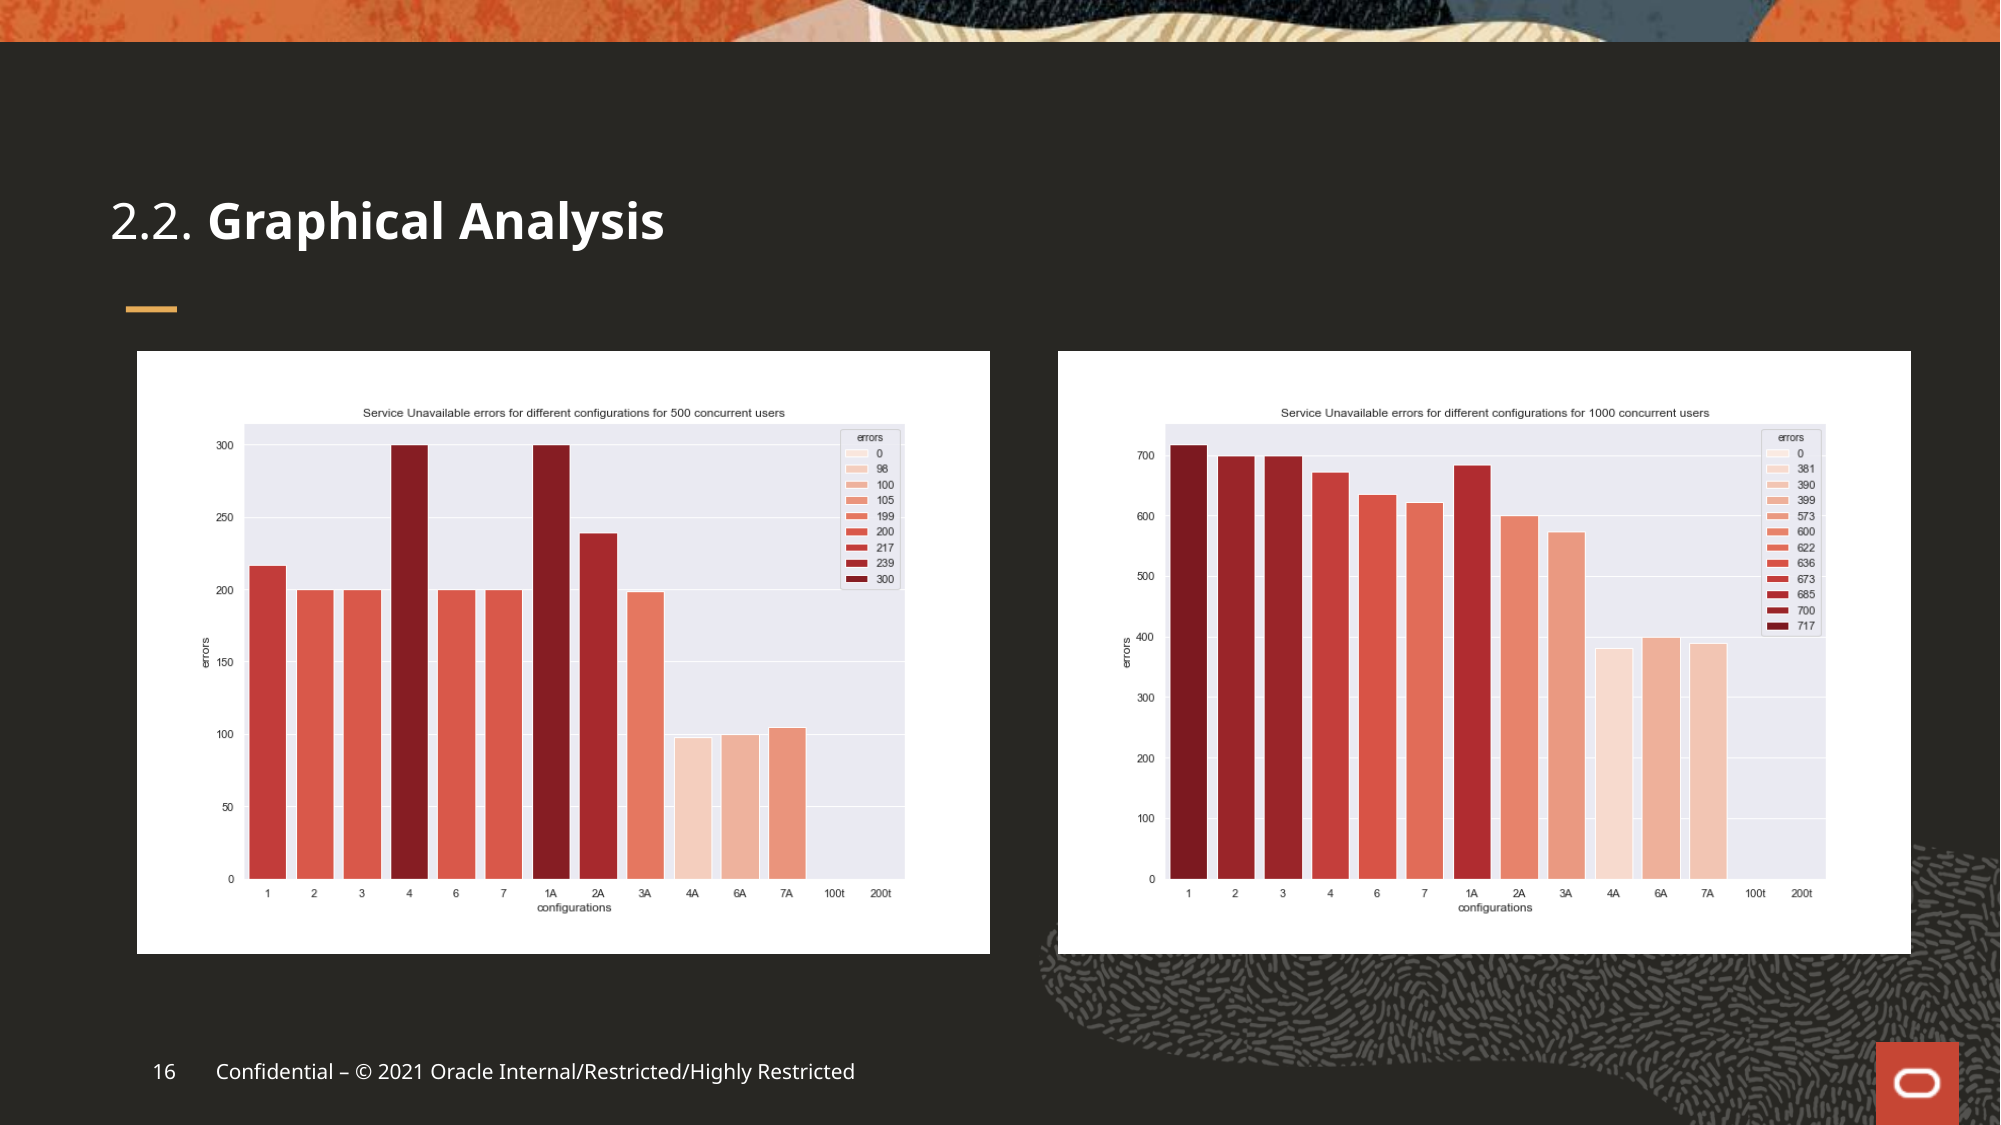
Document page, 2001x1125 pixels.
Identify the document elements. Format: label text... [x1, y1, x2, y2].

picture [0, 0, 2000, 42]
picture [1058, 351, 1911, 954]
picture [137, 351, 990, 954]
picture [1876, 1042, 1959, 1125]
footer Confidential – © 2021 Oracle Internal/Restricted/Highly Restricted [201, 1042, 876, 1103]
title 2.2. Graphical Analysis [109, 119, 1732, 259]
slide_number 16 [137, 1042, 201, 1103]
